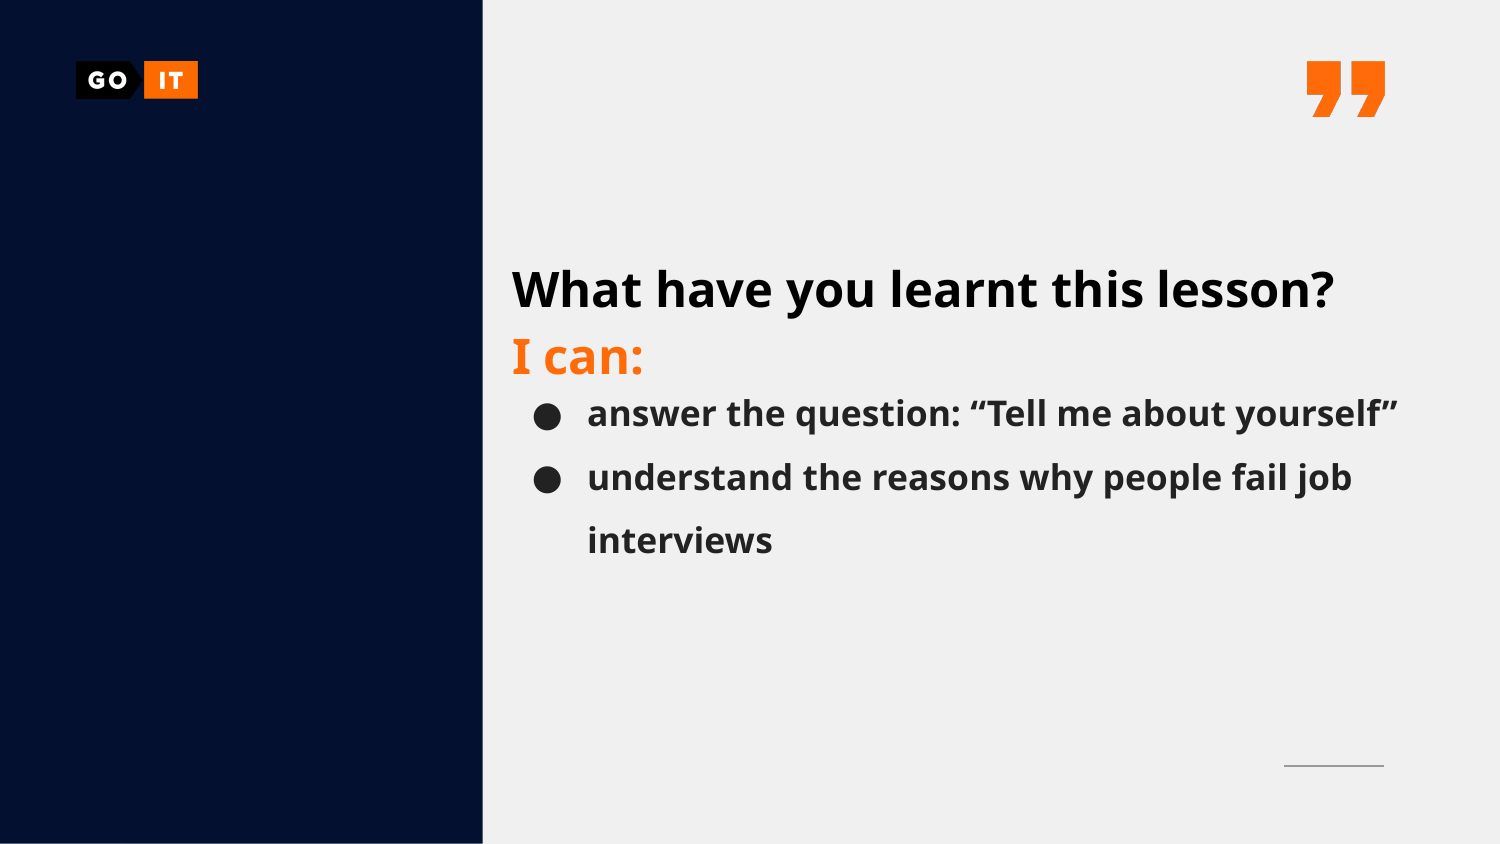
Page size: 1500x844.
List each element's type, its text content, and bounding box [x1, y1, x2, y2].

picture [1307, 50, 1385, 128]
text_box [0, 0, 483, 844]
text_box What have you learnt this lesson? I can: answer the question: “Tell me about yourself” understand the reasons why people fail job interviews [512, 207, 1500, 545]
picture [76, 61, 198, 99]
